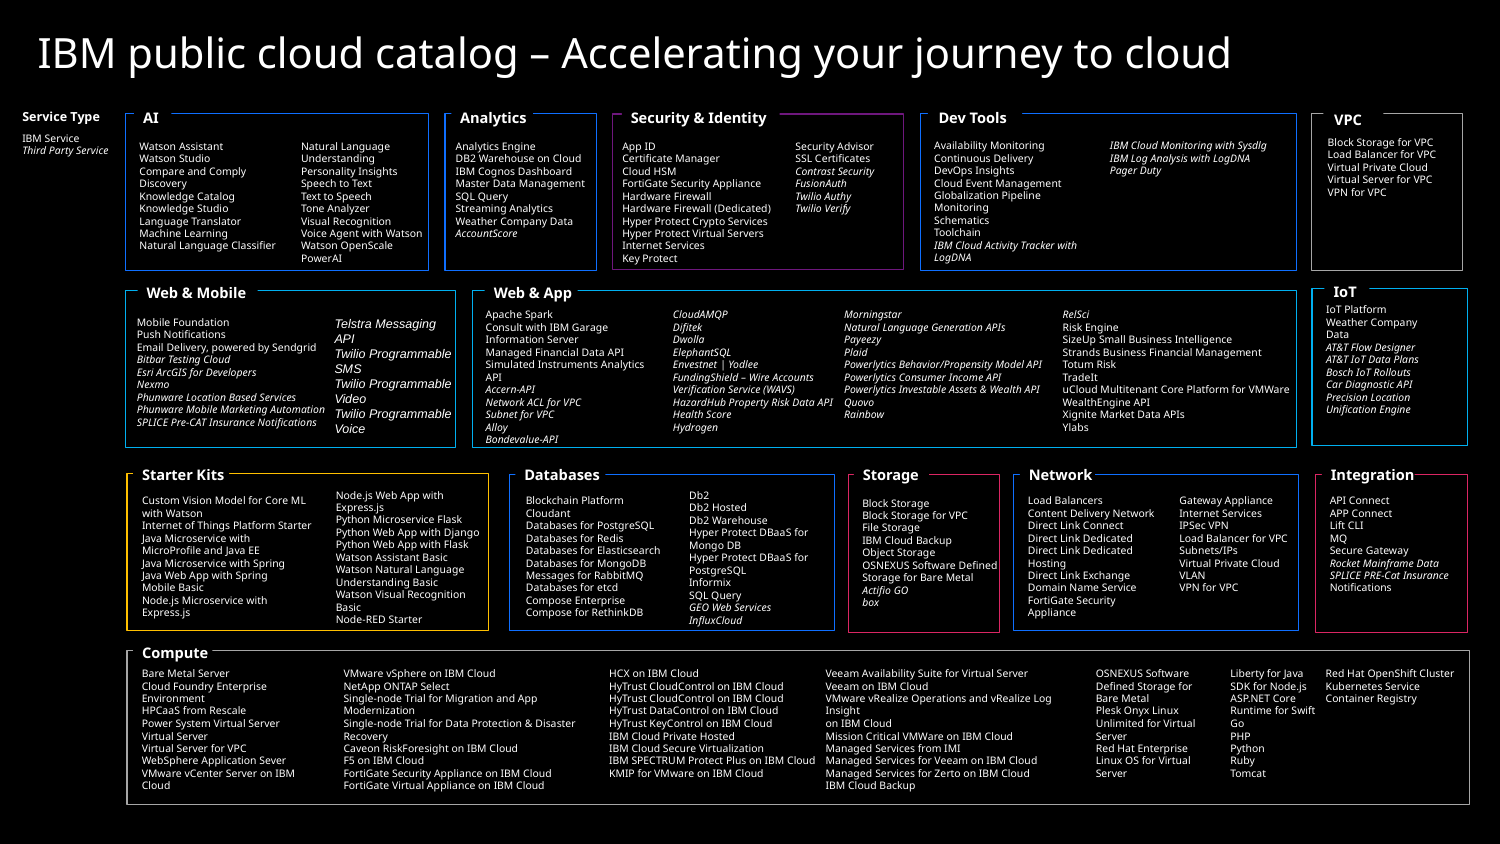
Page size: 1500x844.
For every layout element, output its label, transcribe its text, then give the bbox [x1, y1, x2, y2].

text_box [121, 273, 1468, 448]
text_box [125, 99, 1466, 273]
title IBM public cloud catalog – Accelerating your journey to cloud [37, 33, 1463, 82]
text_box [126, 652, 1471, 805]
text_box Service Type IBM Service Third Party Service [13, 108, 120, 157]
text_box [126, 457, 1471, 645]
